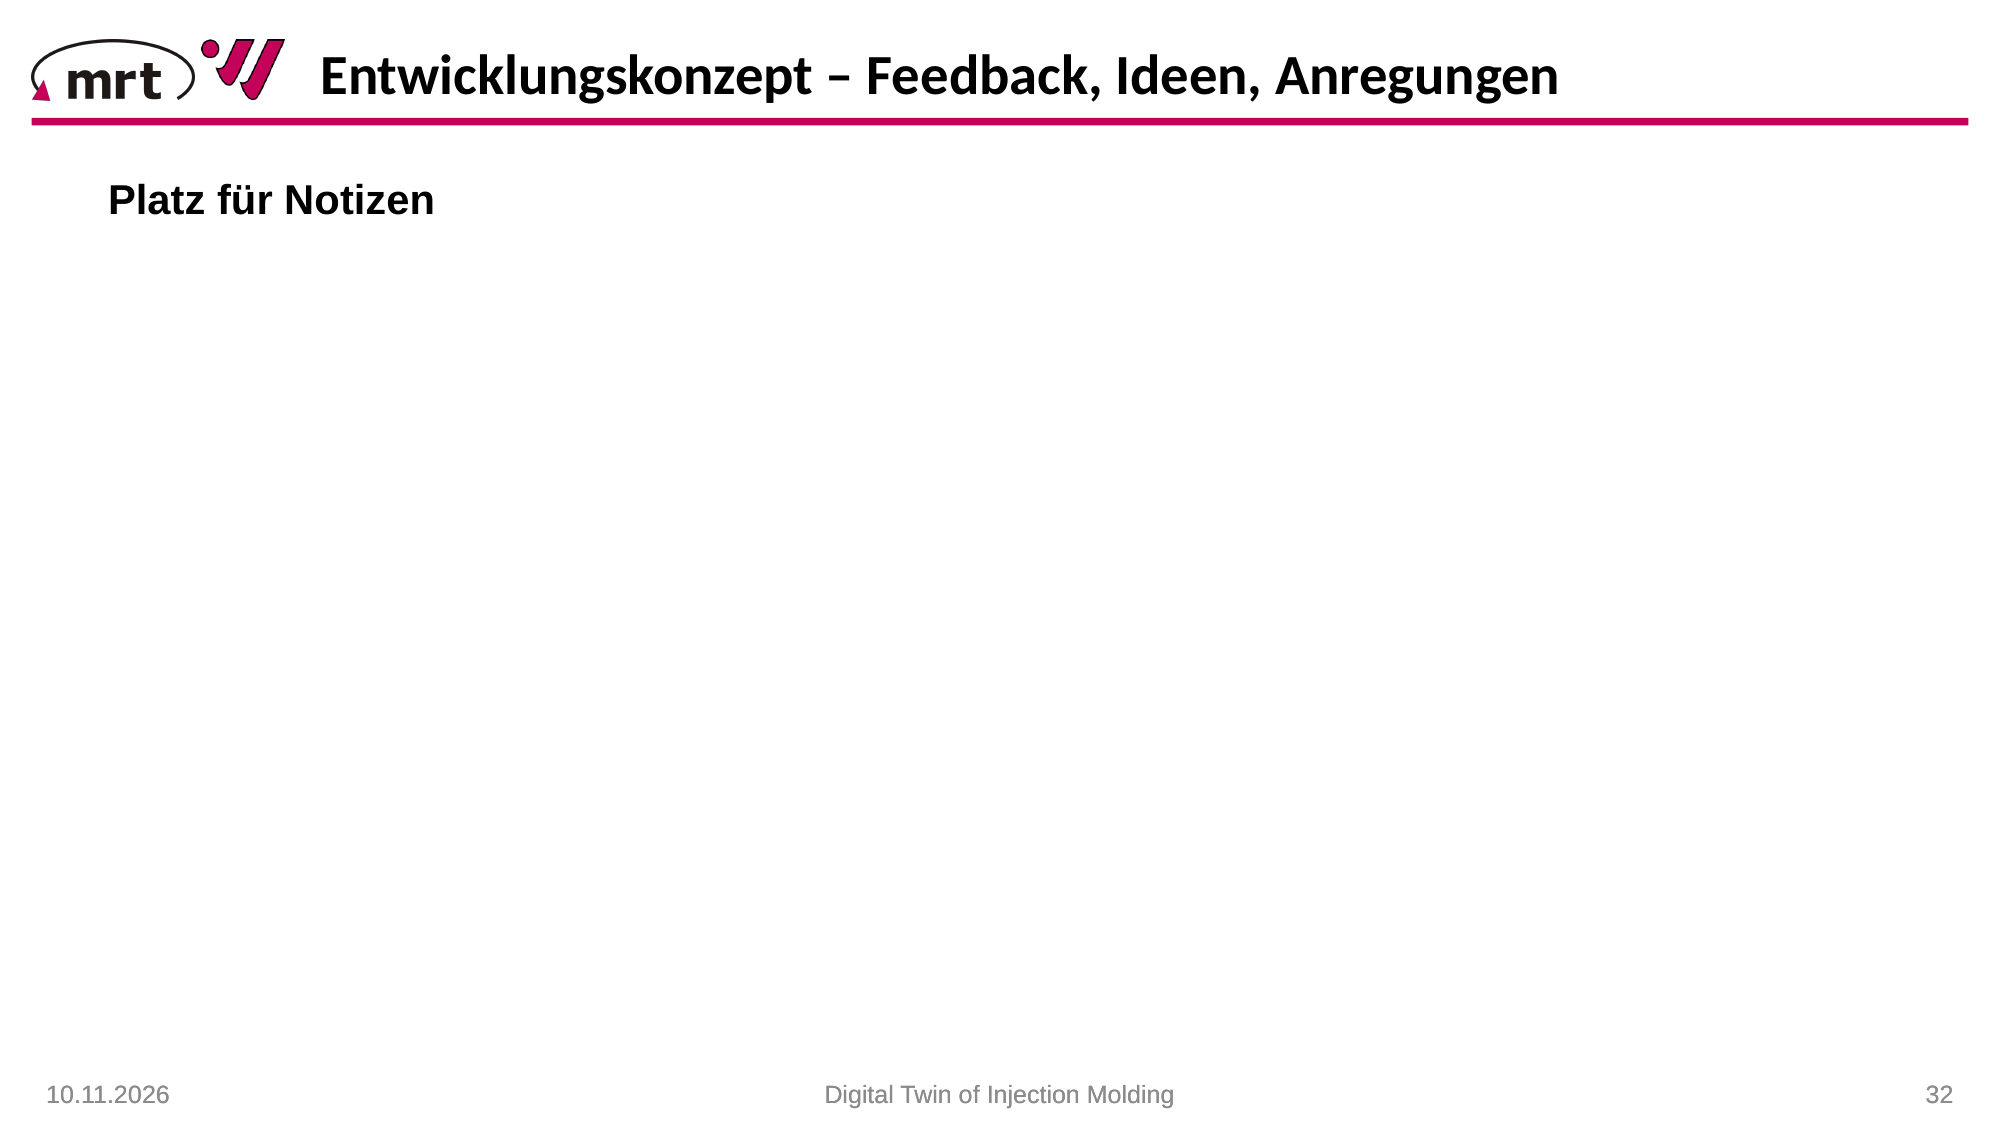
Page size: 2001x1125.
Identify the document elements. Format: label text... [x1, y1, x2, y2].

footer Digital Twin of Injection Molding [362, 1064, 1638, 1124]
slide_number 32 [1649, 1064, 1969, 1124]
picture [201, 39, 285, 100]
picture [31, 39, 195, 101]
text_box Entwicklungskonzept – Feedback, Ideen, Anregungen [305, 31, 1969, 114]
text_box Platz für Notizen [90, 160, 1910, 1059]
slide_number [31, 1064, 351, 1124]
